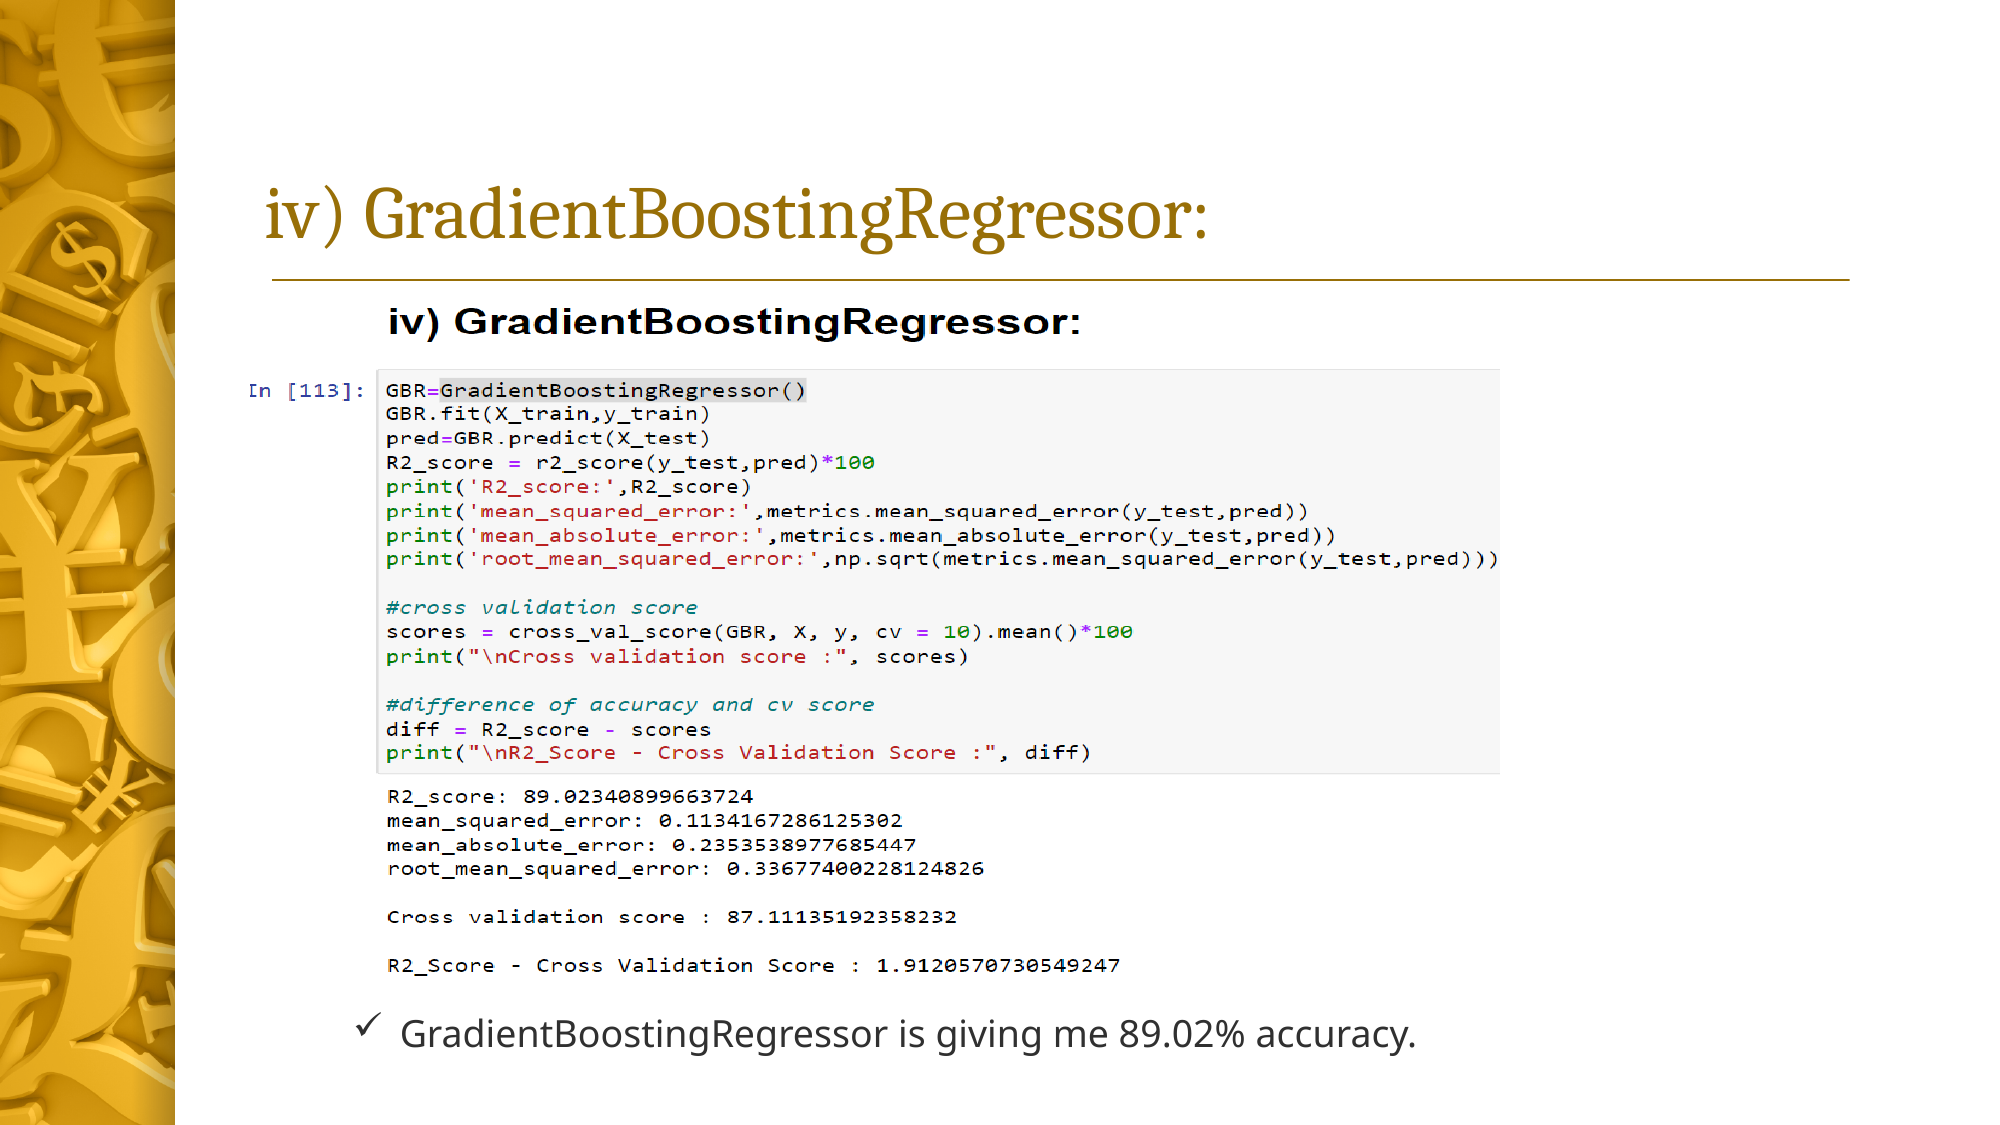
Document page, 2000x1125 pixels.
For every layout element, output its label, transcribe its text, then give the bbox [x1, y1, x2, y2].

title iv) GradientBoostingRegressor: [249, 62, 1863, 263]
picture [250, 296, 1500, 994]
text_box GradientBoostingRegressor is giving me 89.02% accuracy. [338, 999, 1500, 1063]
picture [0, 0, 175, 1125]
